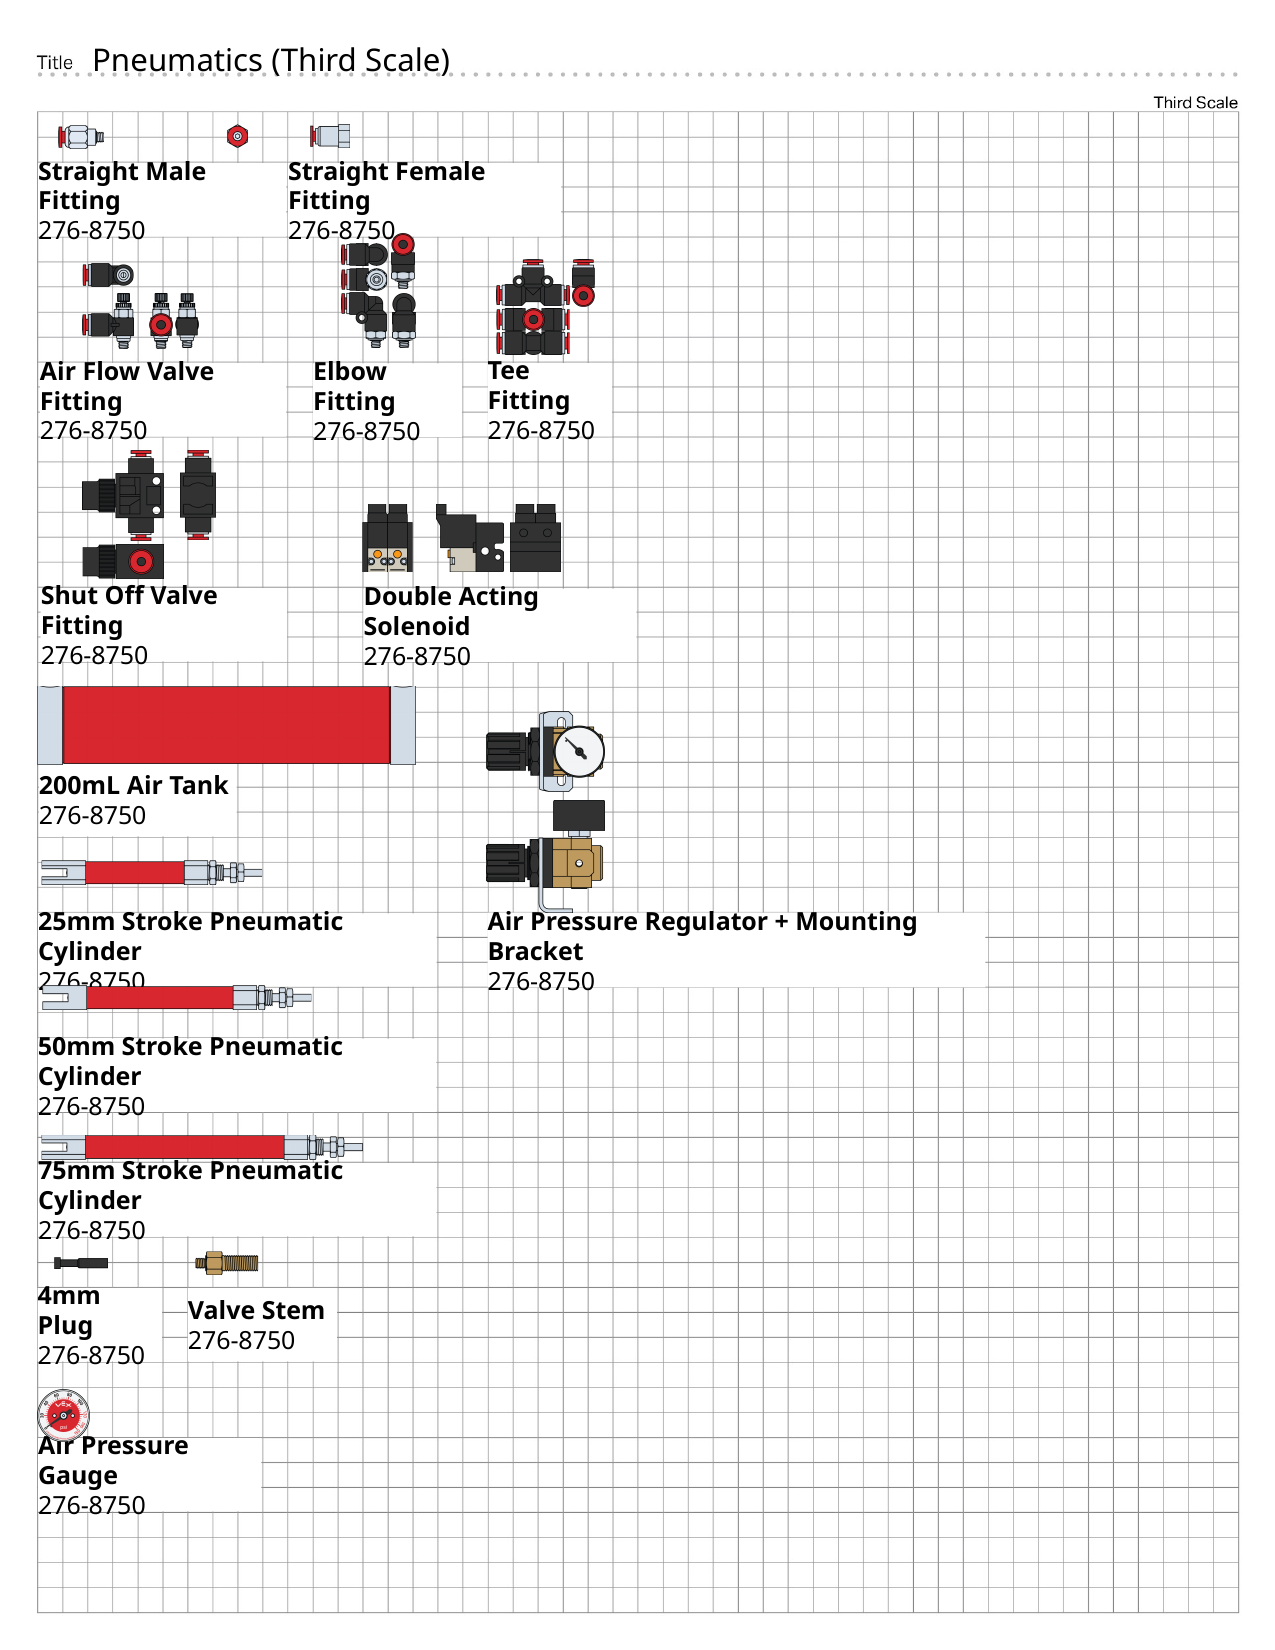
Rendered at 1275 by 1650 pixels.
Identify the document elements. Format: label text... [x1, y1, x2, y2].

text_box Double Acting Solenoid 276-8750 [363, 588, 637, 662]
text_box 25mm Stroke Pneumatic Cylinder 276-8750 [194, 913, 437, 987]
text_box Elbow Fitting 276-8750 [313, 363, 462, 437]
text_box Air Pressure Regulator + Mounting Bracket 276-8750 [487, 912, 986, 988]
title Pneumatics (Third Scale) [92, 40, 1241, 75]
text_box Straight Female Fitting 276-8750 [288, 163, 562, 237]
text_box 4mm Plug 276-8750 [37, 1287, 162, 1362]
text_box Air Flow Valve Fitting 276-8750 [39, 363, 287, 437]
picture [0, 0, 1275, 1650]
text_box 75mm Stroke Pneumatic Cylinder 276-8750 [219, 1163, 437, 1237]
text_box Tee Fitting 276-8750 [487, 363, 612, 437]
text_box Air Pressure Gauge 276-8750 [38, 1438, 262, 1512]
text_box 200mL Air Tank 276-8750 [169, 774, 237, 837]
text_box Valve Stem 276-8750 [187, 1287, 337, 1362]
text_box 50mm Stroke Pneumatic Cylinder 276-8750 [219, 1038, 437, 1113]
text_box Straight Male Fitting 276-8750 [38, 163, 287, 237]
text_box Shut Off Valve Fitting 276-8750 [40, 588, 287, 662]
text_box 25mm Stroke Pneumatic Cylinder 276-8750 [38, 913, 134, 987]
text_box 50mm Stroke Pneumatic Cylinder 276-8750 [37, 1038, 159, 1113]
text_box 200mL Air Tank 276-8750 [38, 773, 134, 837]
text_box 75mm Stroke Pneumatic Cylinder 276-8750 [38, 1163, 184, 1237]
